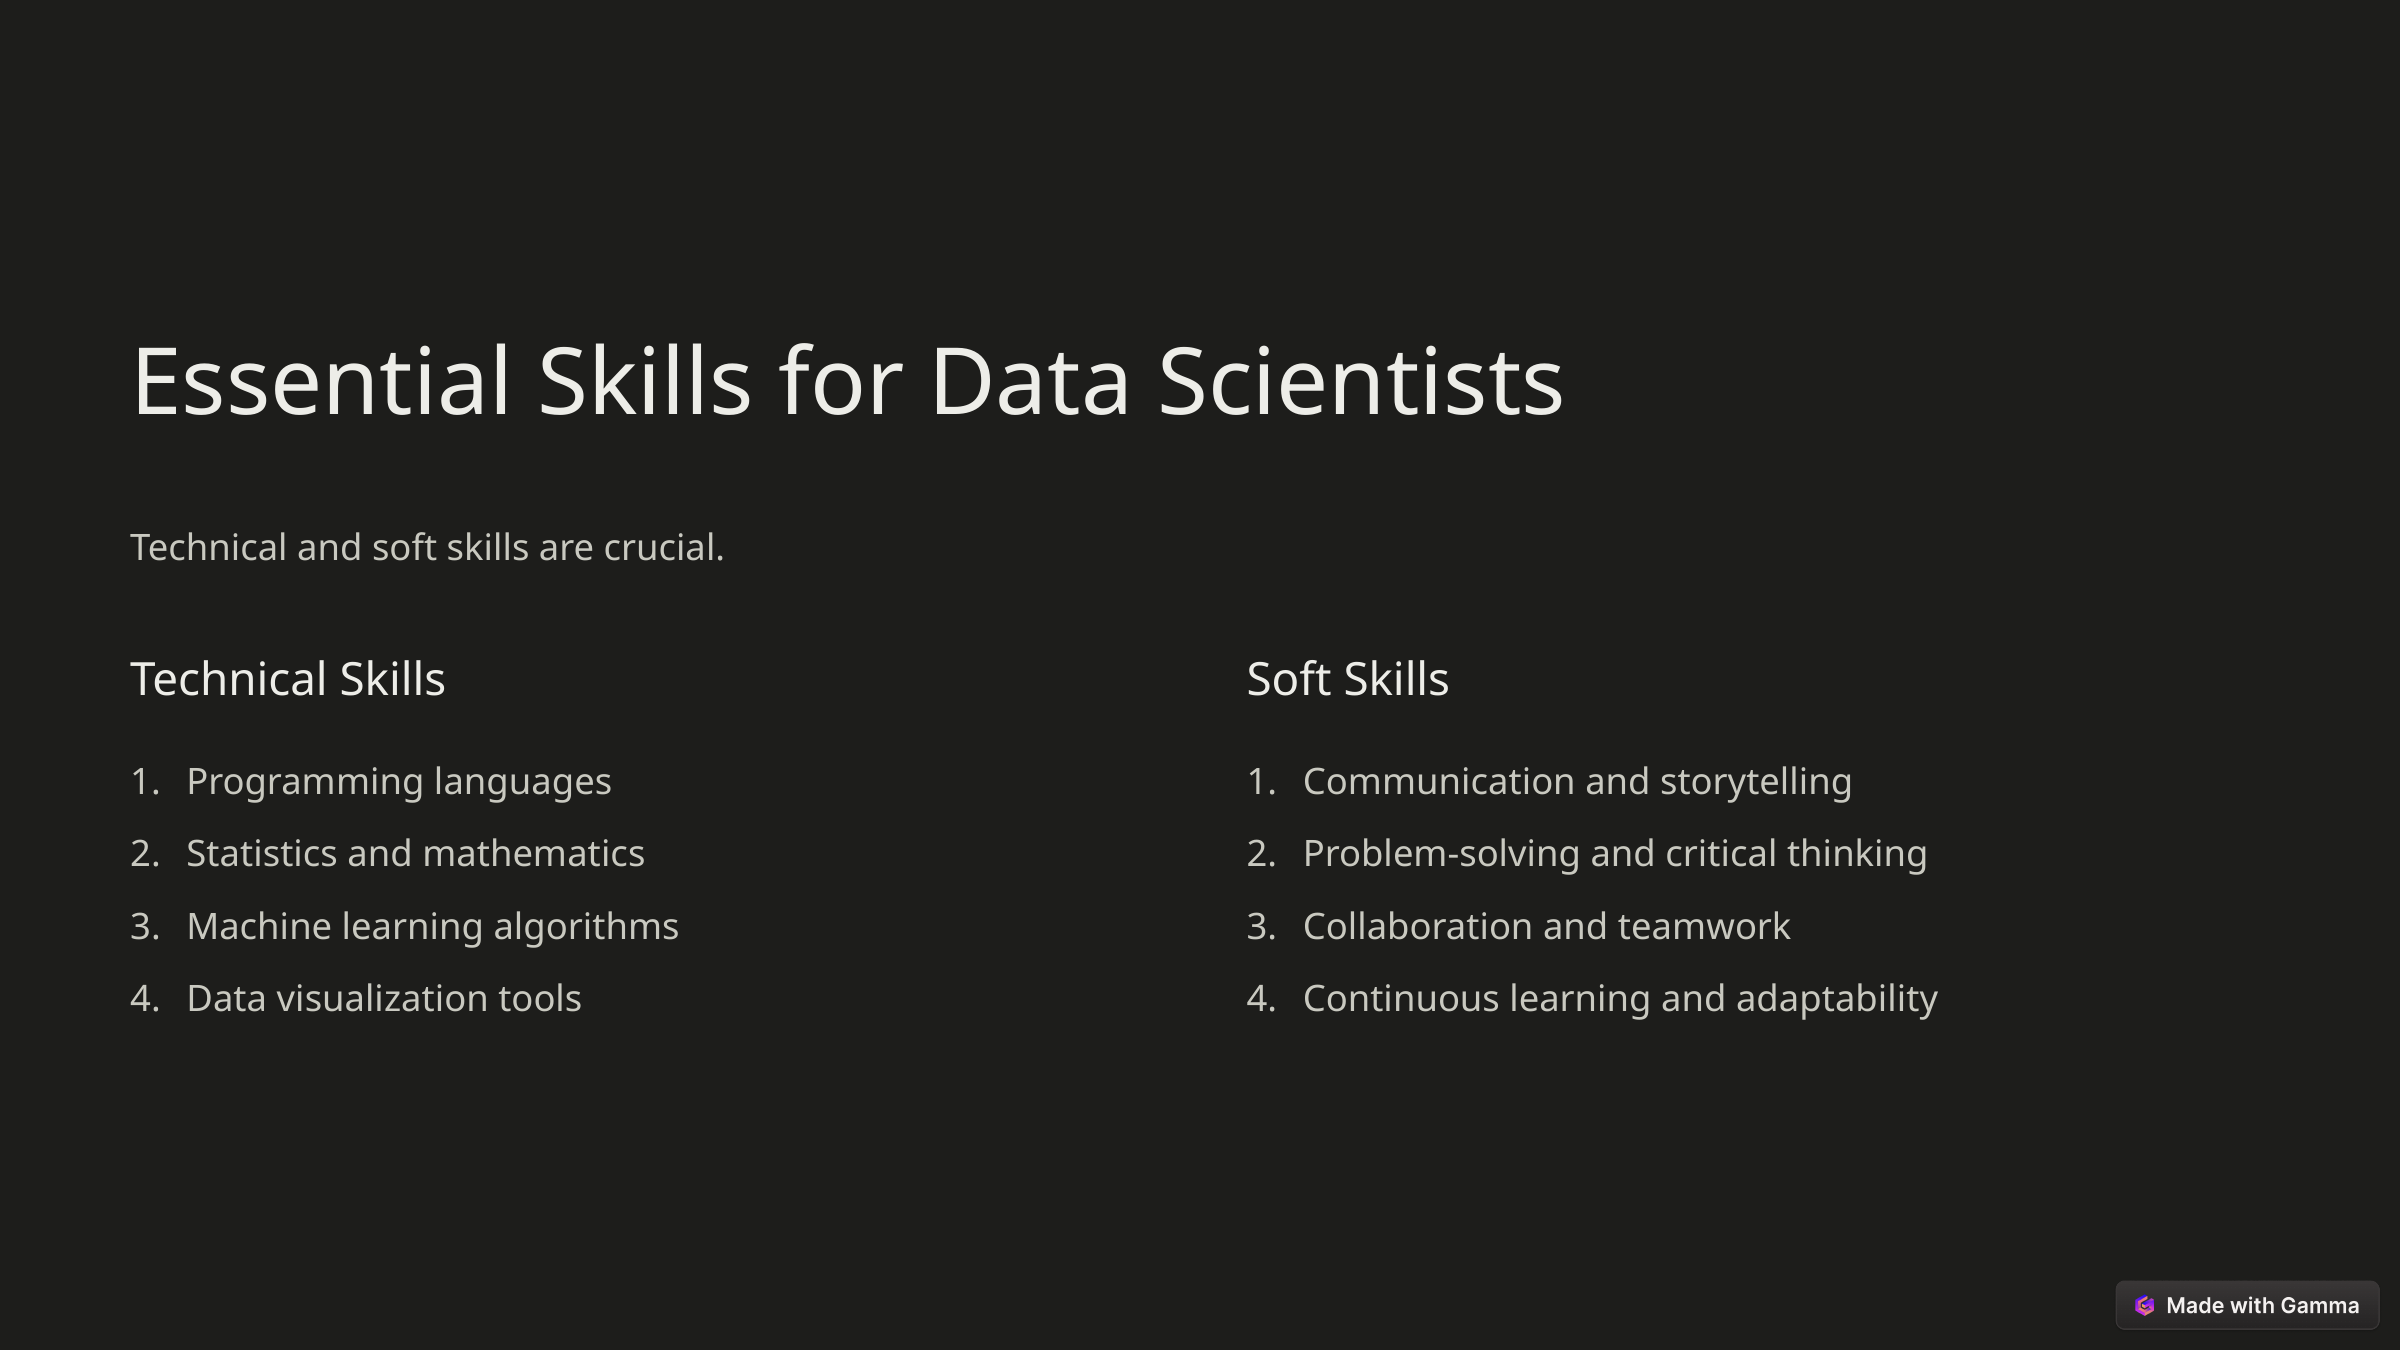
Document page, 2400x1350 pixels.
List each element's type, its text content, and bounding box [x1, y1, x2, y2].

picture [2106, 1271, 2389, 1339]
text_box Essential Skills for Data Scientists [130, 317, 1724, 434]
text_box Technical Skills [130, 646, 596, 705]
text_box Statistics and mathematics [130, 814, 1155, 875]
text_box Technical and soft skills are crucial. [130, 508, 2270, 568]
text_box Continuous learning and adaptability [1246, 959, 2271, 1020]
text_box Machine learning algorithms [130, 887, 1155, 947]
text_box Soft Skills [1246, 646, 1712, 705]
text_box Communication and storytelling [1246, 742, 2271, 802]
text_box Programming languages [130, 742, 1155, 802]
text_box Problem-solving and critical thinking [1246, 814, 2271, 875]
text_box Collaboration and teamwork [1246, 887, 2271, 947]
text_box Data visualization tools [130, 959, 1155, 1020]
